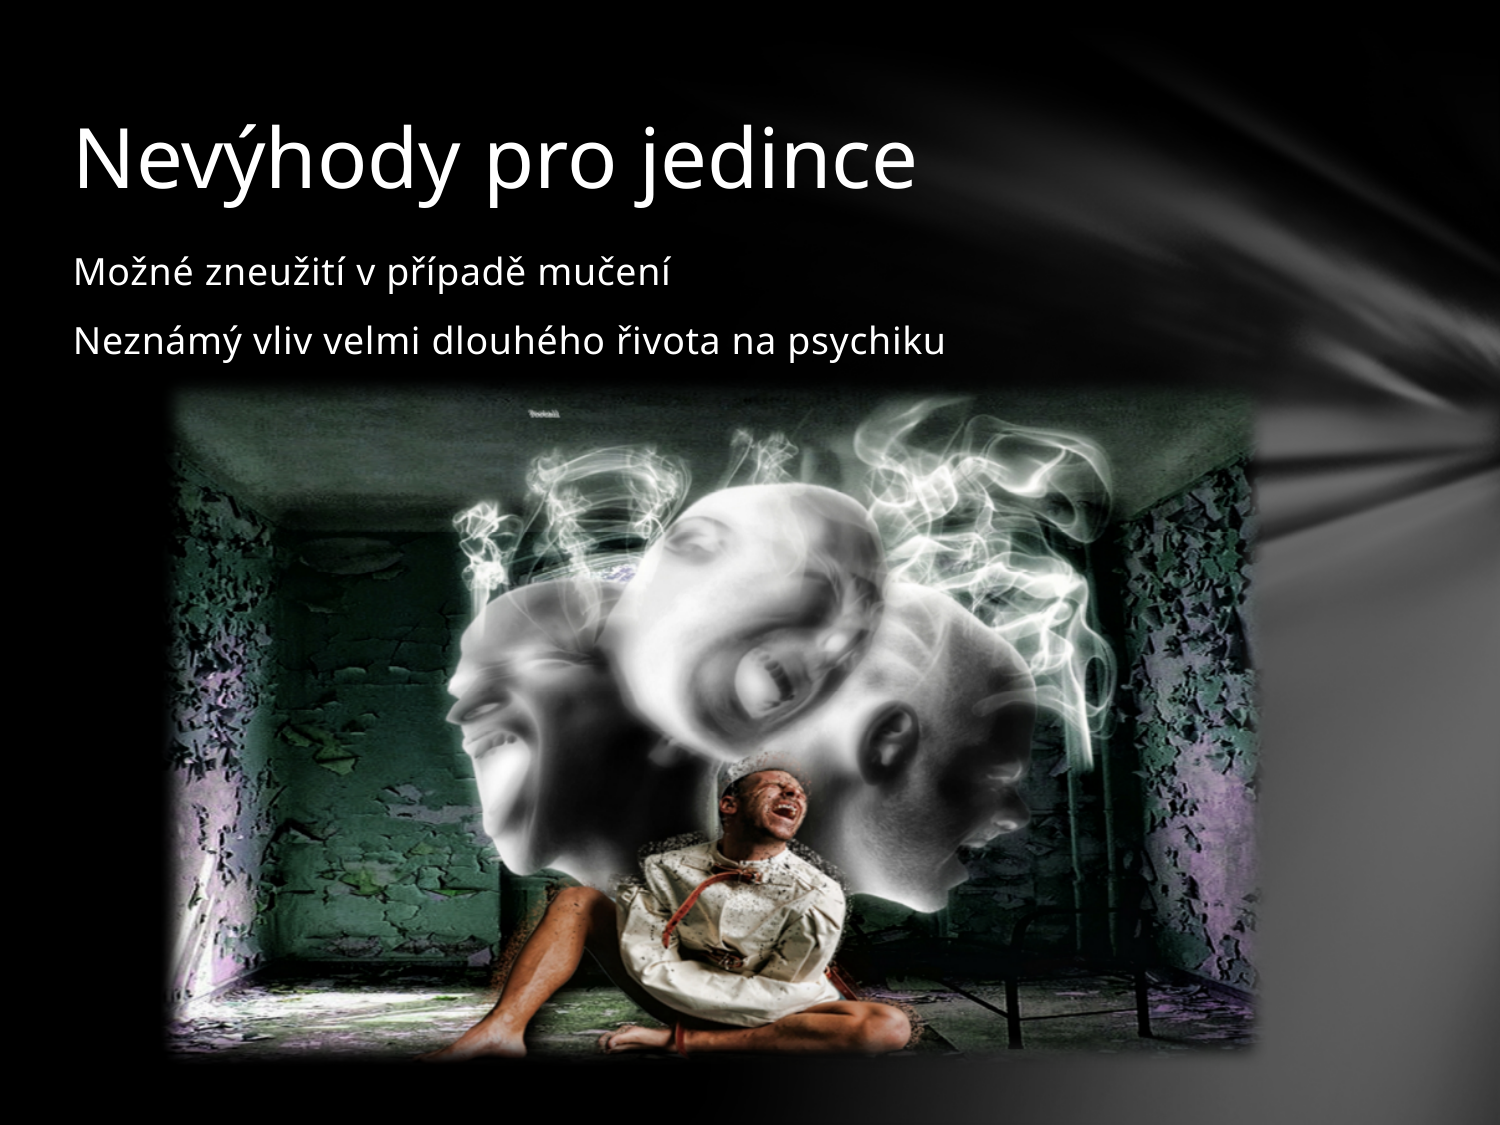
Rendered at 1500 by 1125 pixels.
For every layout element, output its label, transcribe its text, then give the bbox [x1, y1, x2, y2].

picture [159, 373, 1270, 1068]
title Nevýhody pro jedince [57, 37, 1318, 213]
list Možné zneužití v případě mučení Neznámý vliv velmi dlouhého řivota na psychiku [57, 239, 1318, 1015]
